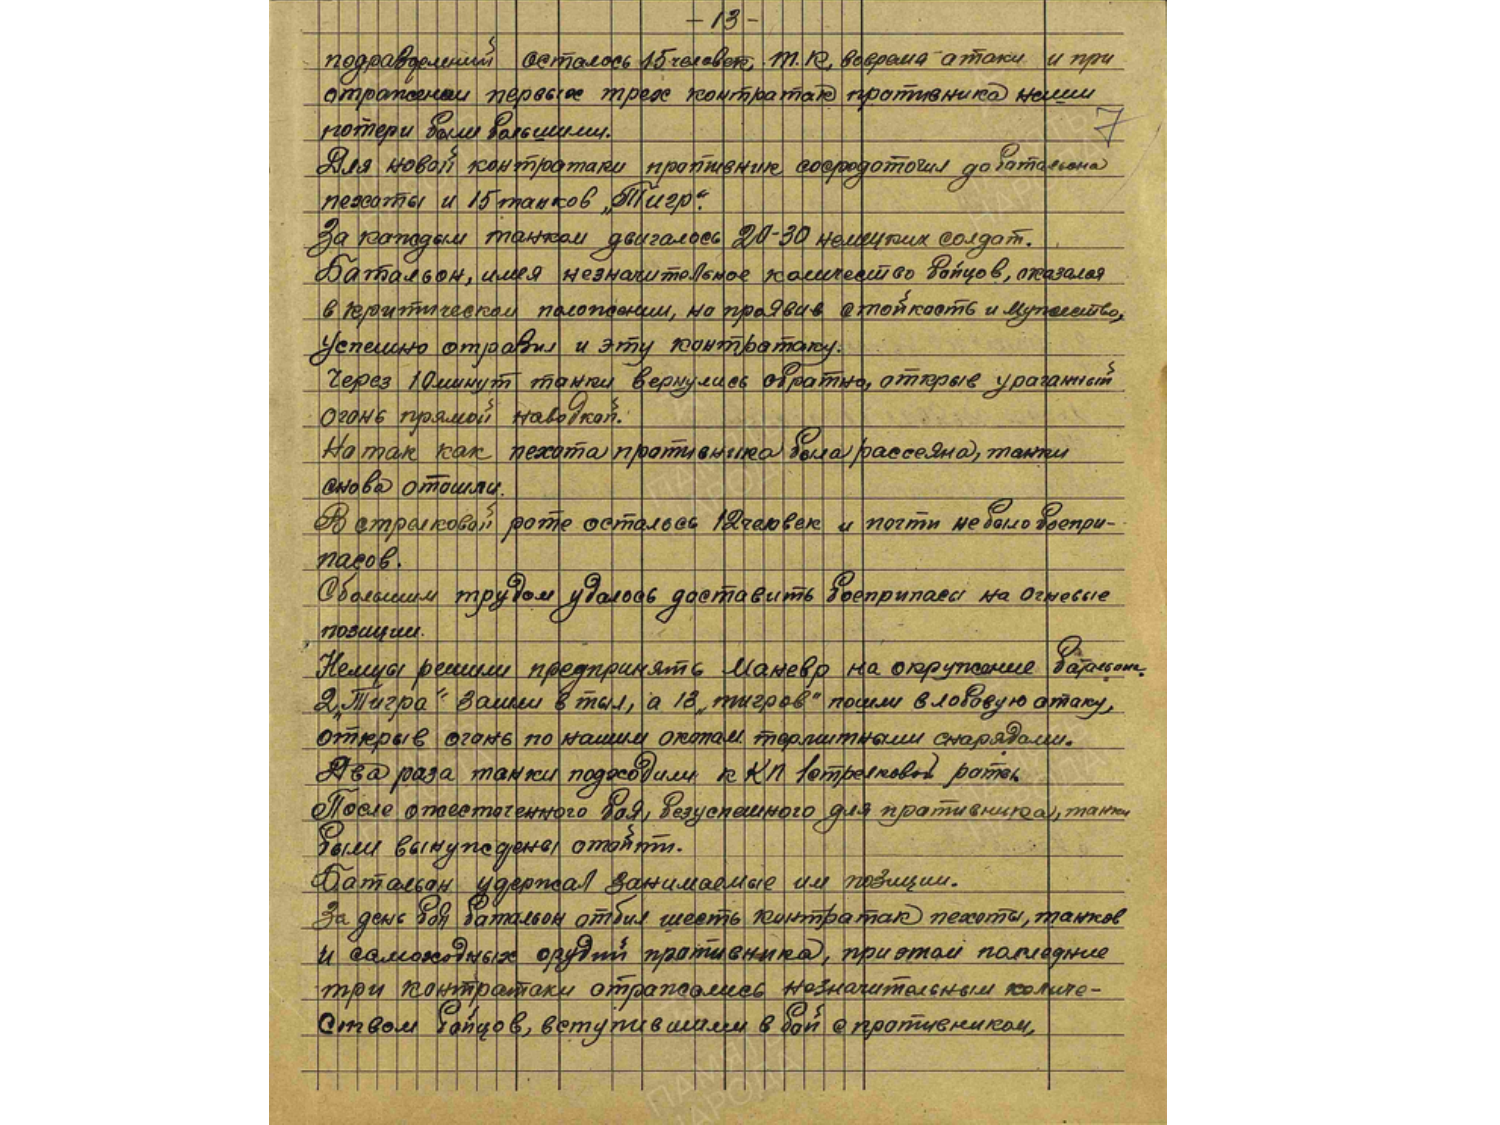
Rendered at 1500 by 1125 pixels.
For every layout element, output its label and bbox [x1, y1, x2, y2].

picture [269, 0, 1167, 1125]
